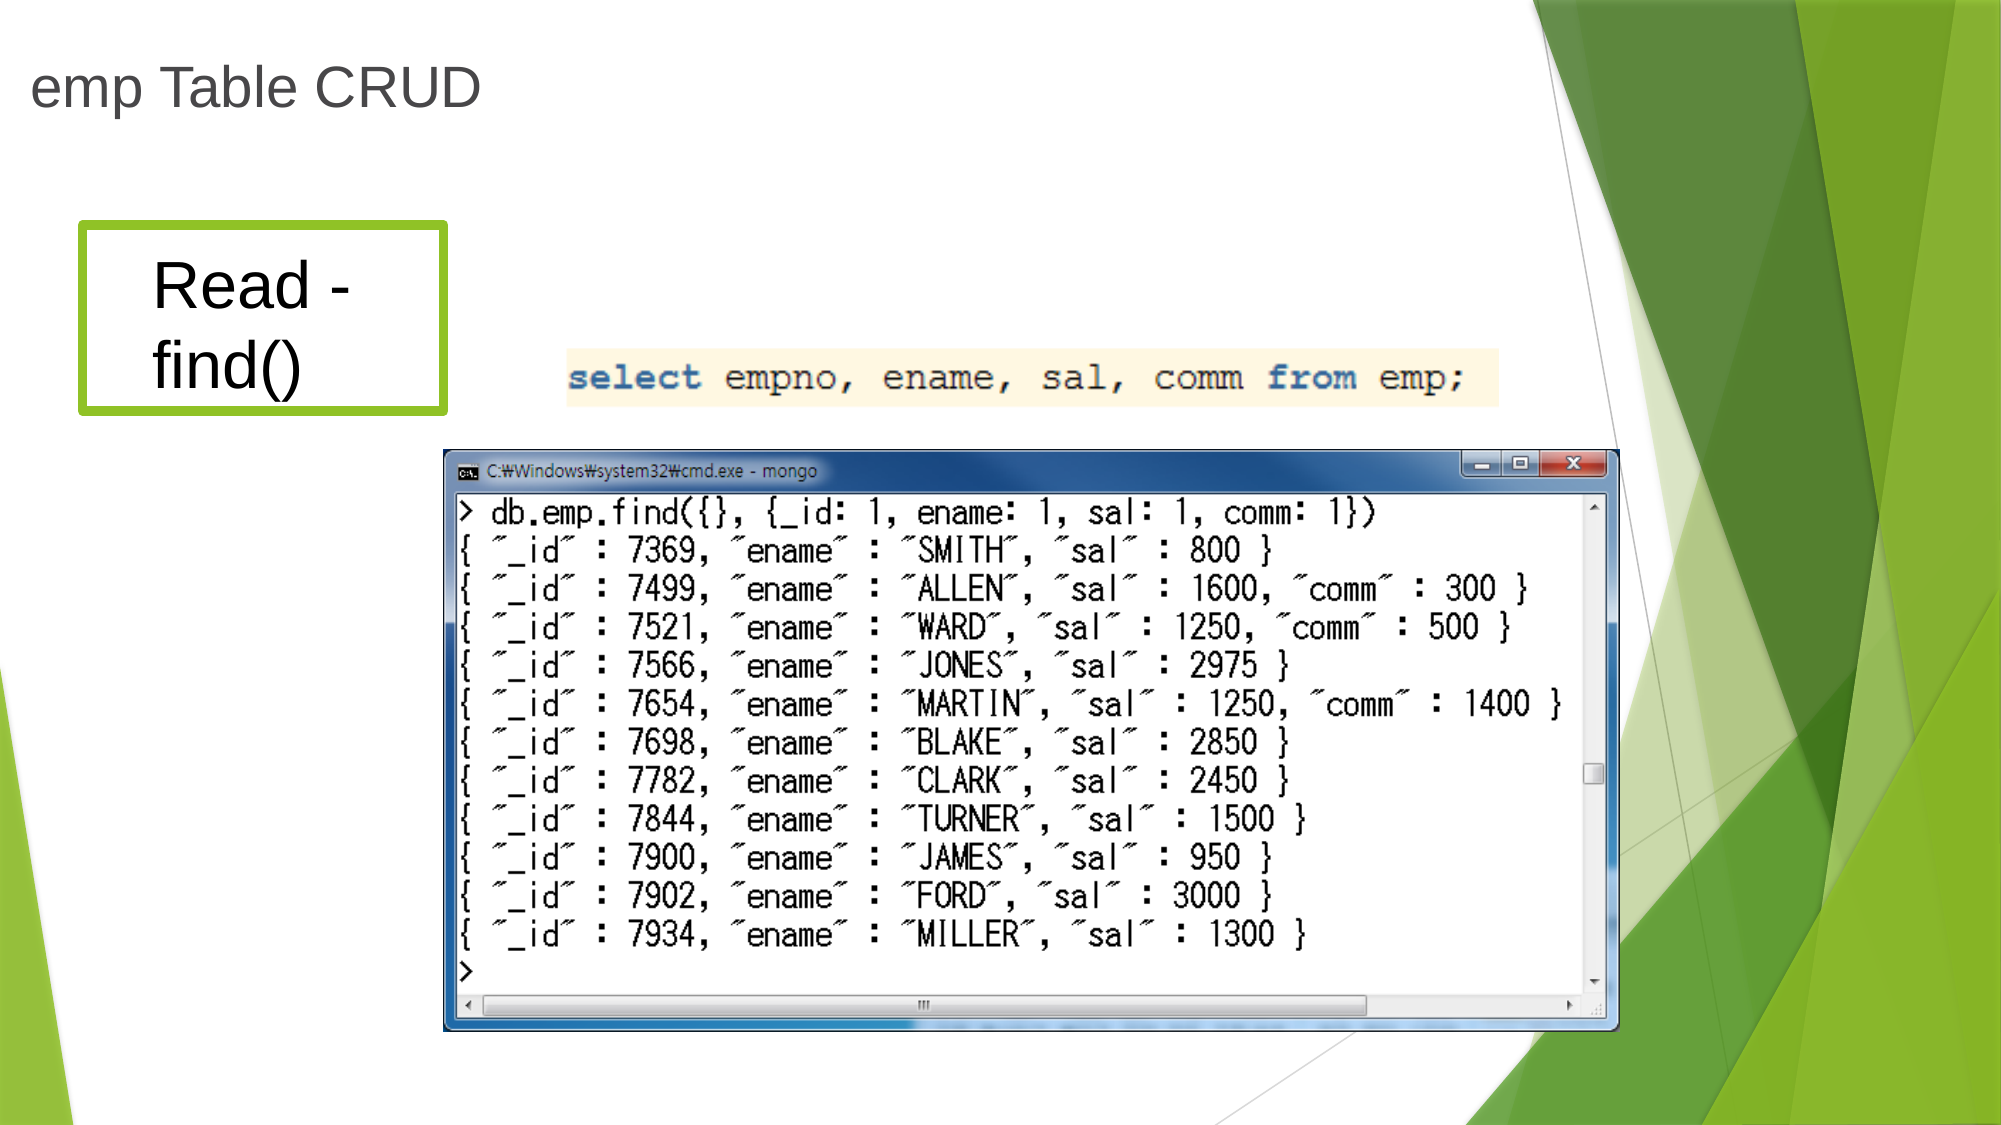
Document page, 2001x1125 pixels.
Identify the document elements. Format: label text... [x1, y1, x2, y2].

picture [562, 347, 1500, 409]
text_box emp Table CRUD [15, 41, 704, 170]
picture [443, 449, 1621, 1032]
text_box [81, 223, 445, 413]
